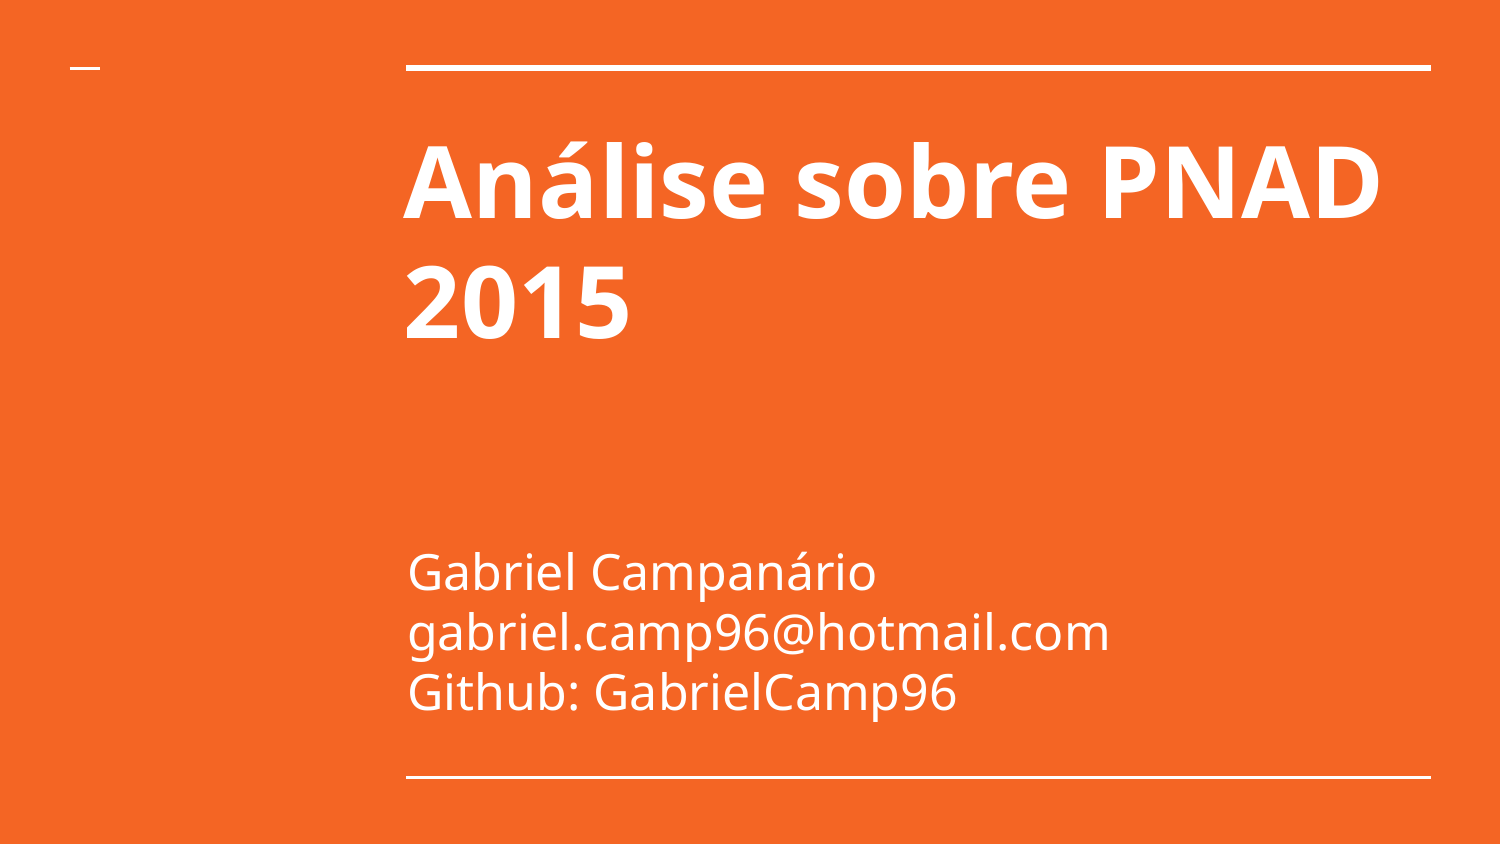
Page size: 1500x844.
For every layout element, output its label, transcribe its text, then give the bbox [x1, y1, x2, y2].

title Análise sobre PNAD 2015 [389, 103, 1428, 357]
subtitle Gabriel Campanário gabriel.camp96@hotmail.com Github: GabrielCamp96 [392, 531, 1431, 735]
